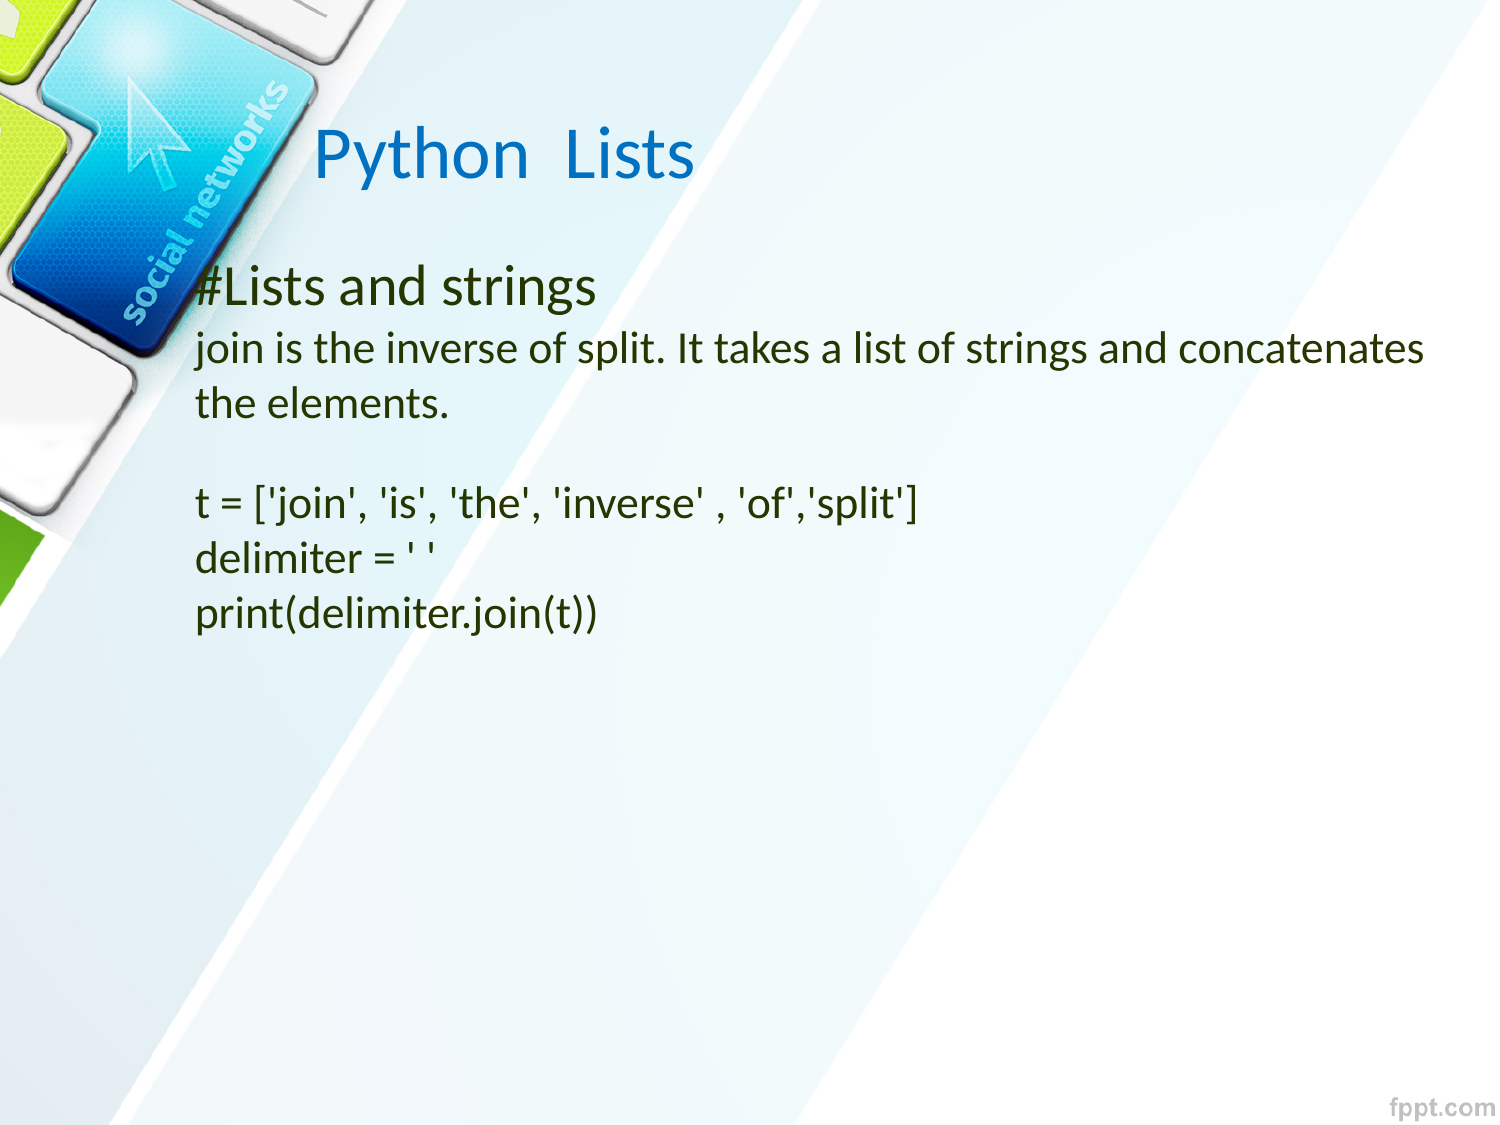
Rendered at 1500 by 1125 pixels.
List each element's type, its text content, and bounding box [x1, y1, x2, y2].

picture [0, 0, 1500, 1125]
text_box Python Lists [299, 86, 1427, 212]
text_box #Lists and strings join is the inverse of split. It takes a list of strings and concatenates the elements. t = ['join', 'is', 'the', 'inverse' , 'of','split'] delimiter = ' ' print(delimiter.join(t)) [179, 239, 1470, 1065]
